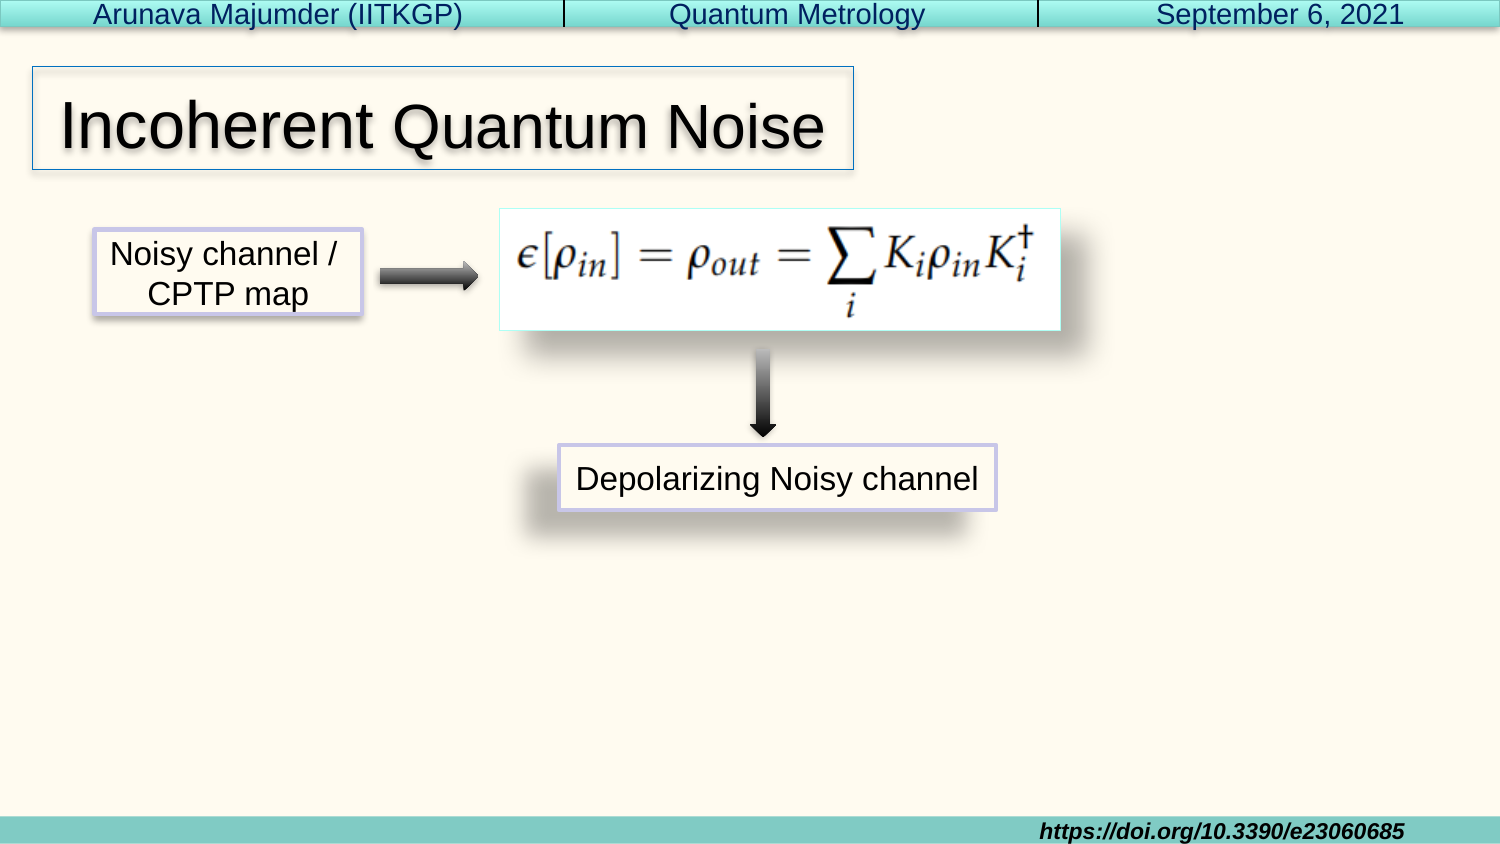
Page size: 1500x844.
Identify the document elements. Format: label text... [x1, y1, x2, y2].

text_box Incoherent Quantum Noise [32, 66, 854, 170]
text_box [0, 814, 1500, 844]
text_box Depolarizing Noisy channel [557, 443, 998, 512]
text_box Noisy channel / CPTP map [92, 227, 364, 316]
text_box https://doi.org/10.3390/e23060685 [770, 815, 1493, 844]
text_box Arunava Majumder (IITKGP) Quantum Metrology September 6, 2021 [0, 0, 563, 27]
picture [499, 207, 1061, 331]
text_box [749, 348, 777, 438]
text_box Arunava Majumder (IITKGP) Quantum Metrology September 6, 2021 [565, 0, 1037, 27]
text_box [121, 473, 737, 779]
text_box Arunava Majumder (IITKGP) Quantum Metrology September 6, 2021 [1039, 0, 1500, 27]
text_box [379, 261, 479, 291]
